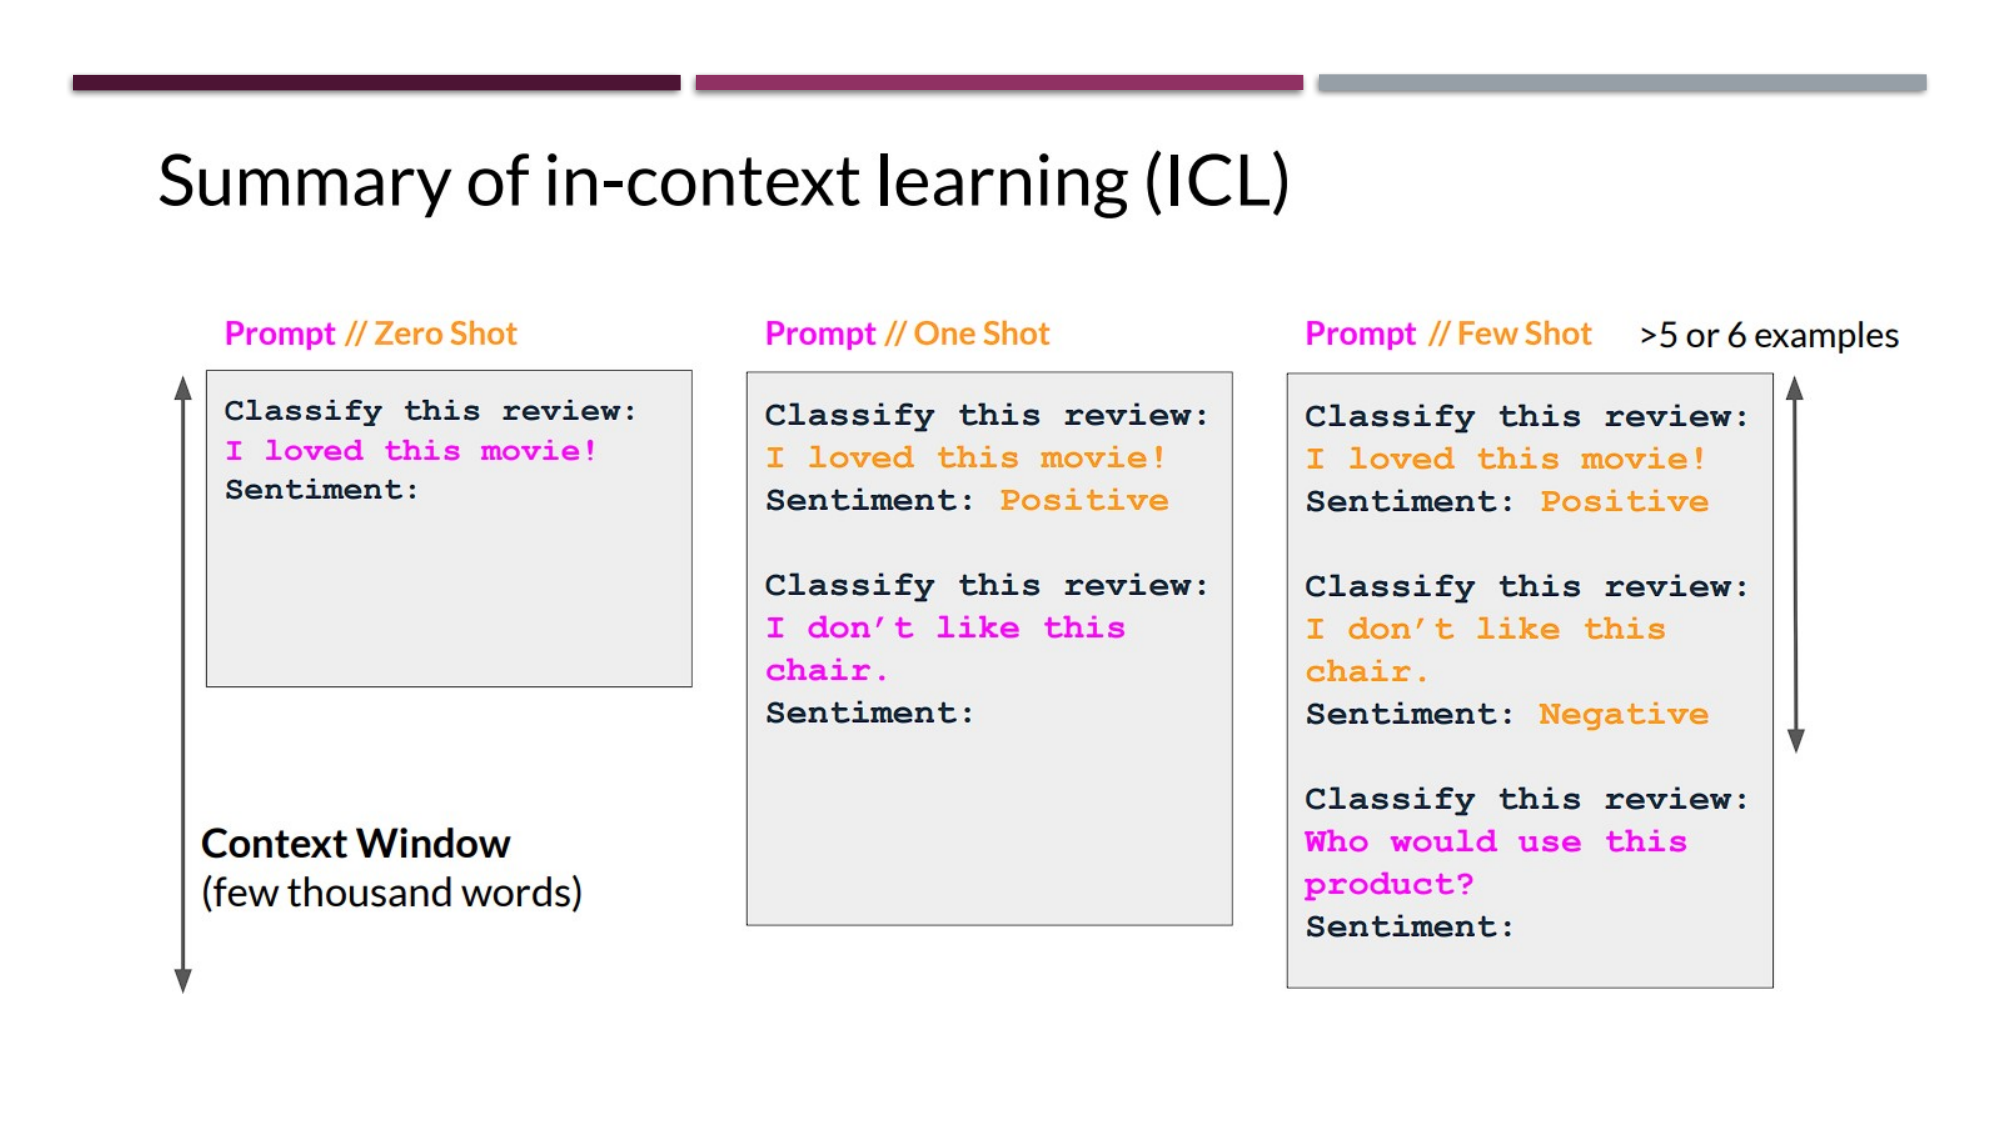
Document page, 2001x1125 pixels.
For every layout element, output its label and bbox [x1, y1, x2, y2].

picture [101, 130, 1899, 995]
